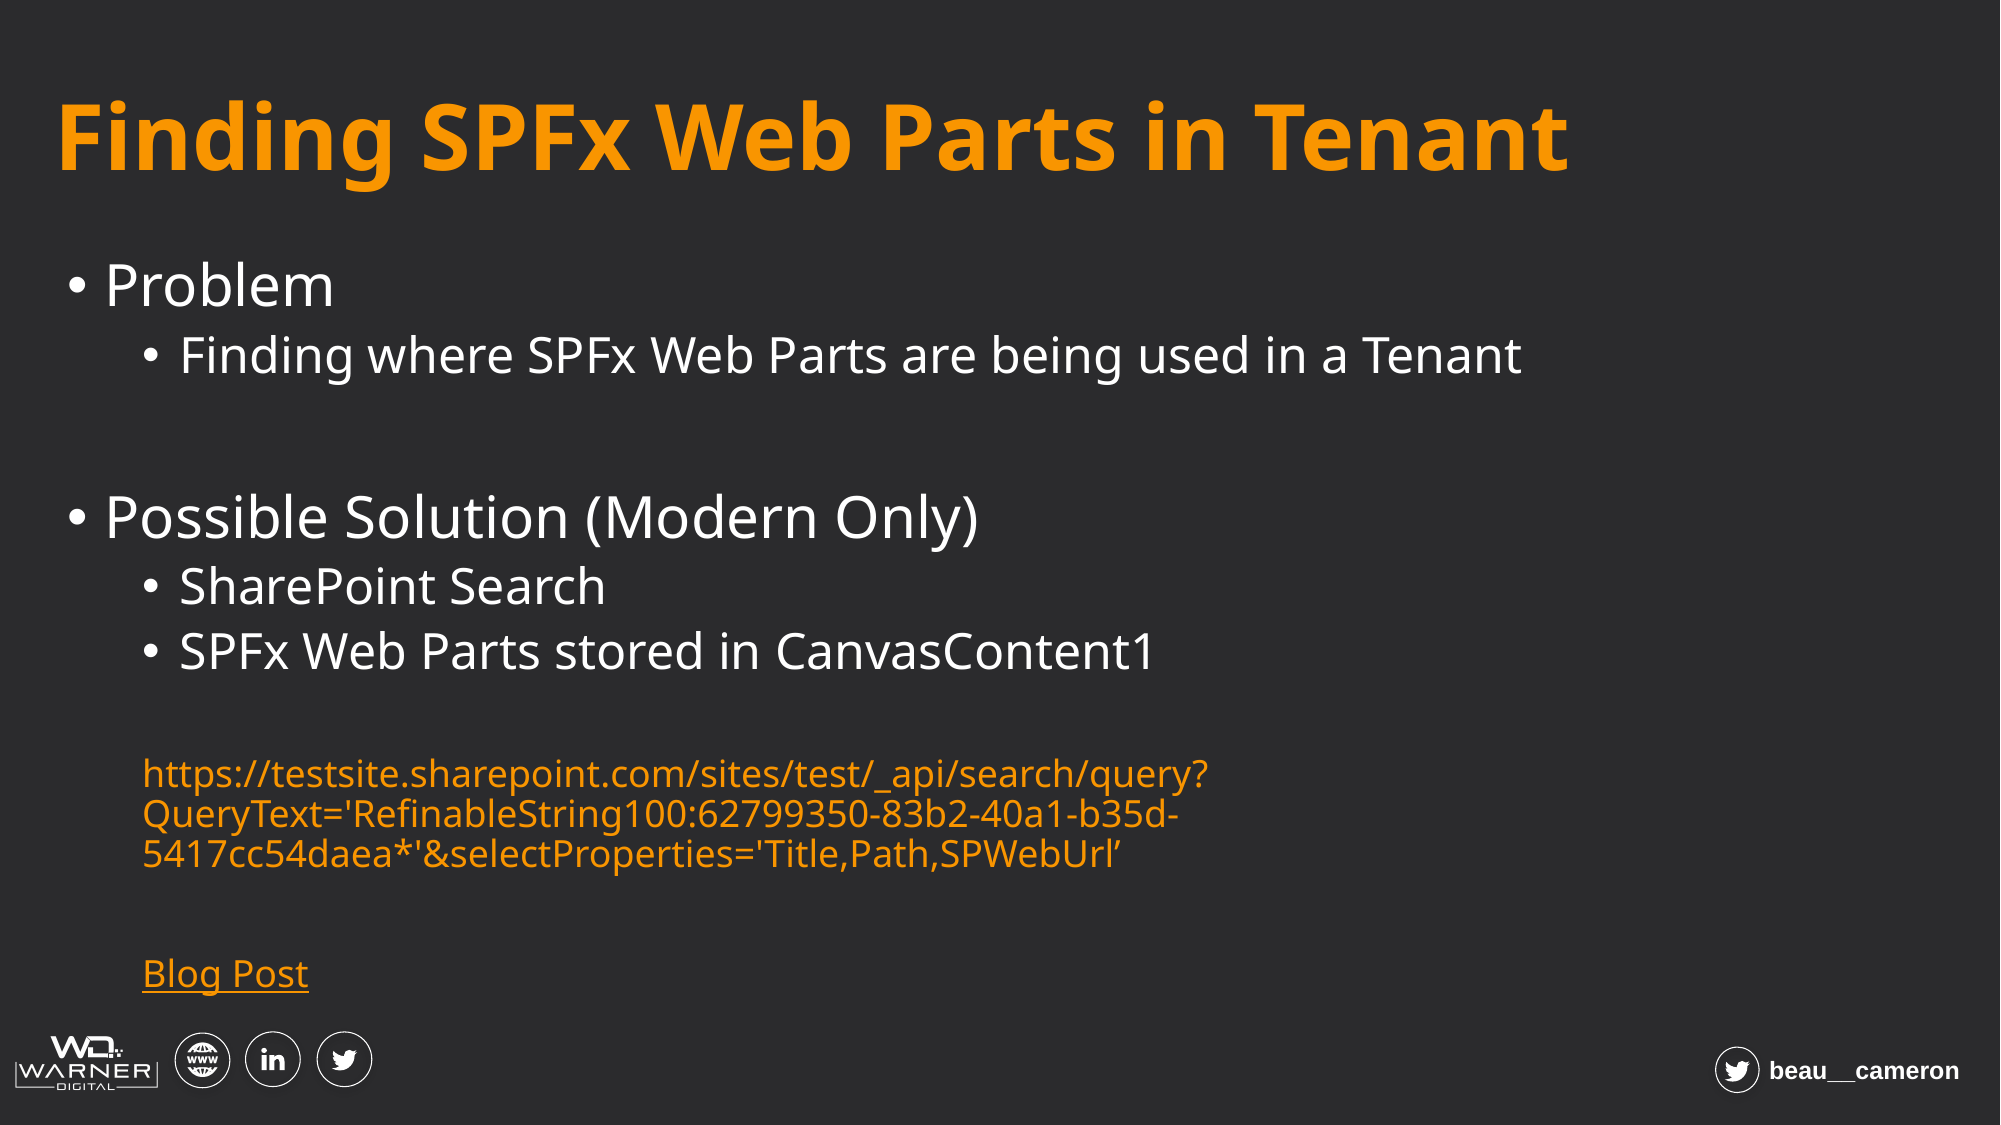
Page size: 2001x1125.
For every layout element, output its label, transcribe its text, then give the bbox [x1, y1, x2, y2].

picture [7, 1036, 175, 1094]
text_box Problem Finding where SPFx Web Parts are being used in a Tenant Possible Solution (Modern Only) SharePoint Search SPFx Web Parts stored in CanvasContent1 https://testsite.sharepoint.com/sites/test/_api/search/query?QueryText='RefinableString100:62799350-83b2-40a1-b35d-5417cc54daea*'&selectProperties='Title,Path,SPWebUrl’ Blog Post [52, 249, 1961, 1033]
picture [187, 1042, 218, 1078]
text_box Finding SPFx Web Parts in Tenant [39, 31, 1846, 250]
